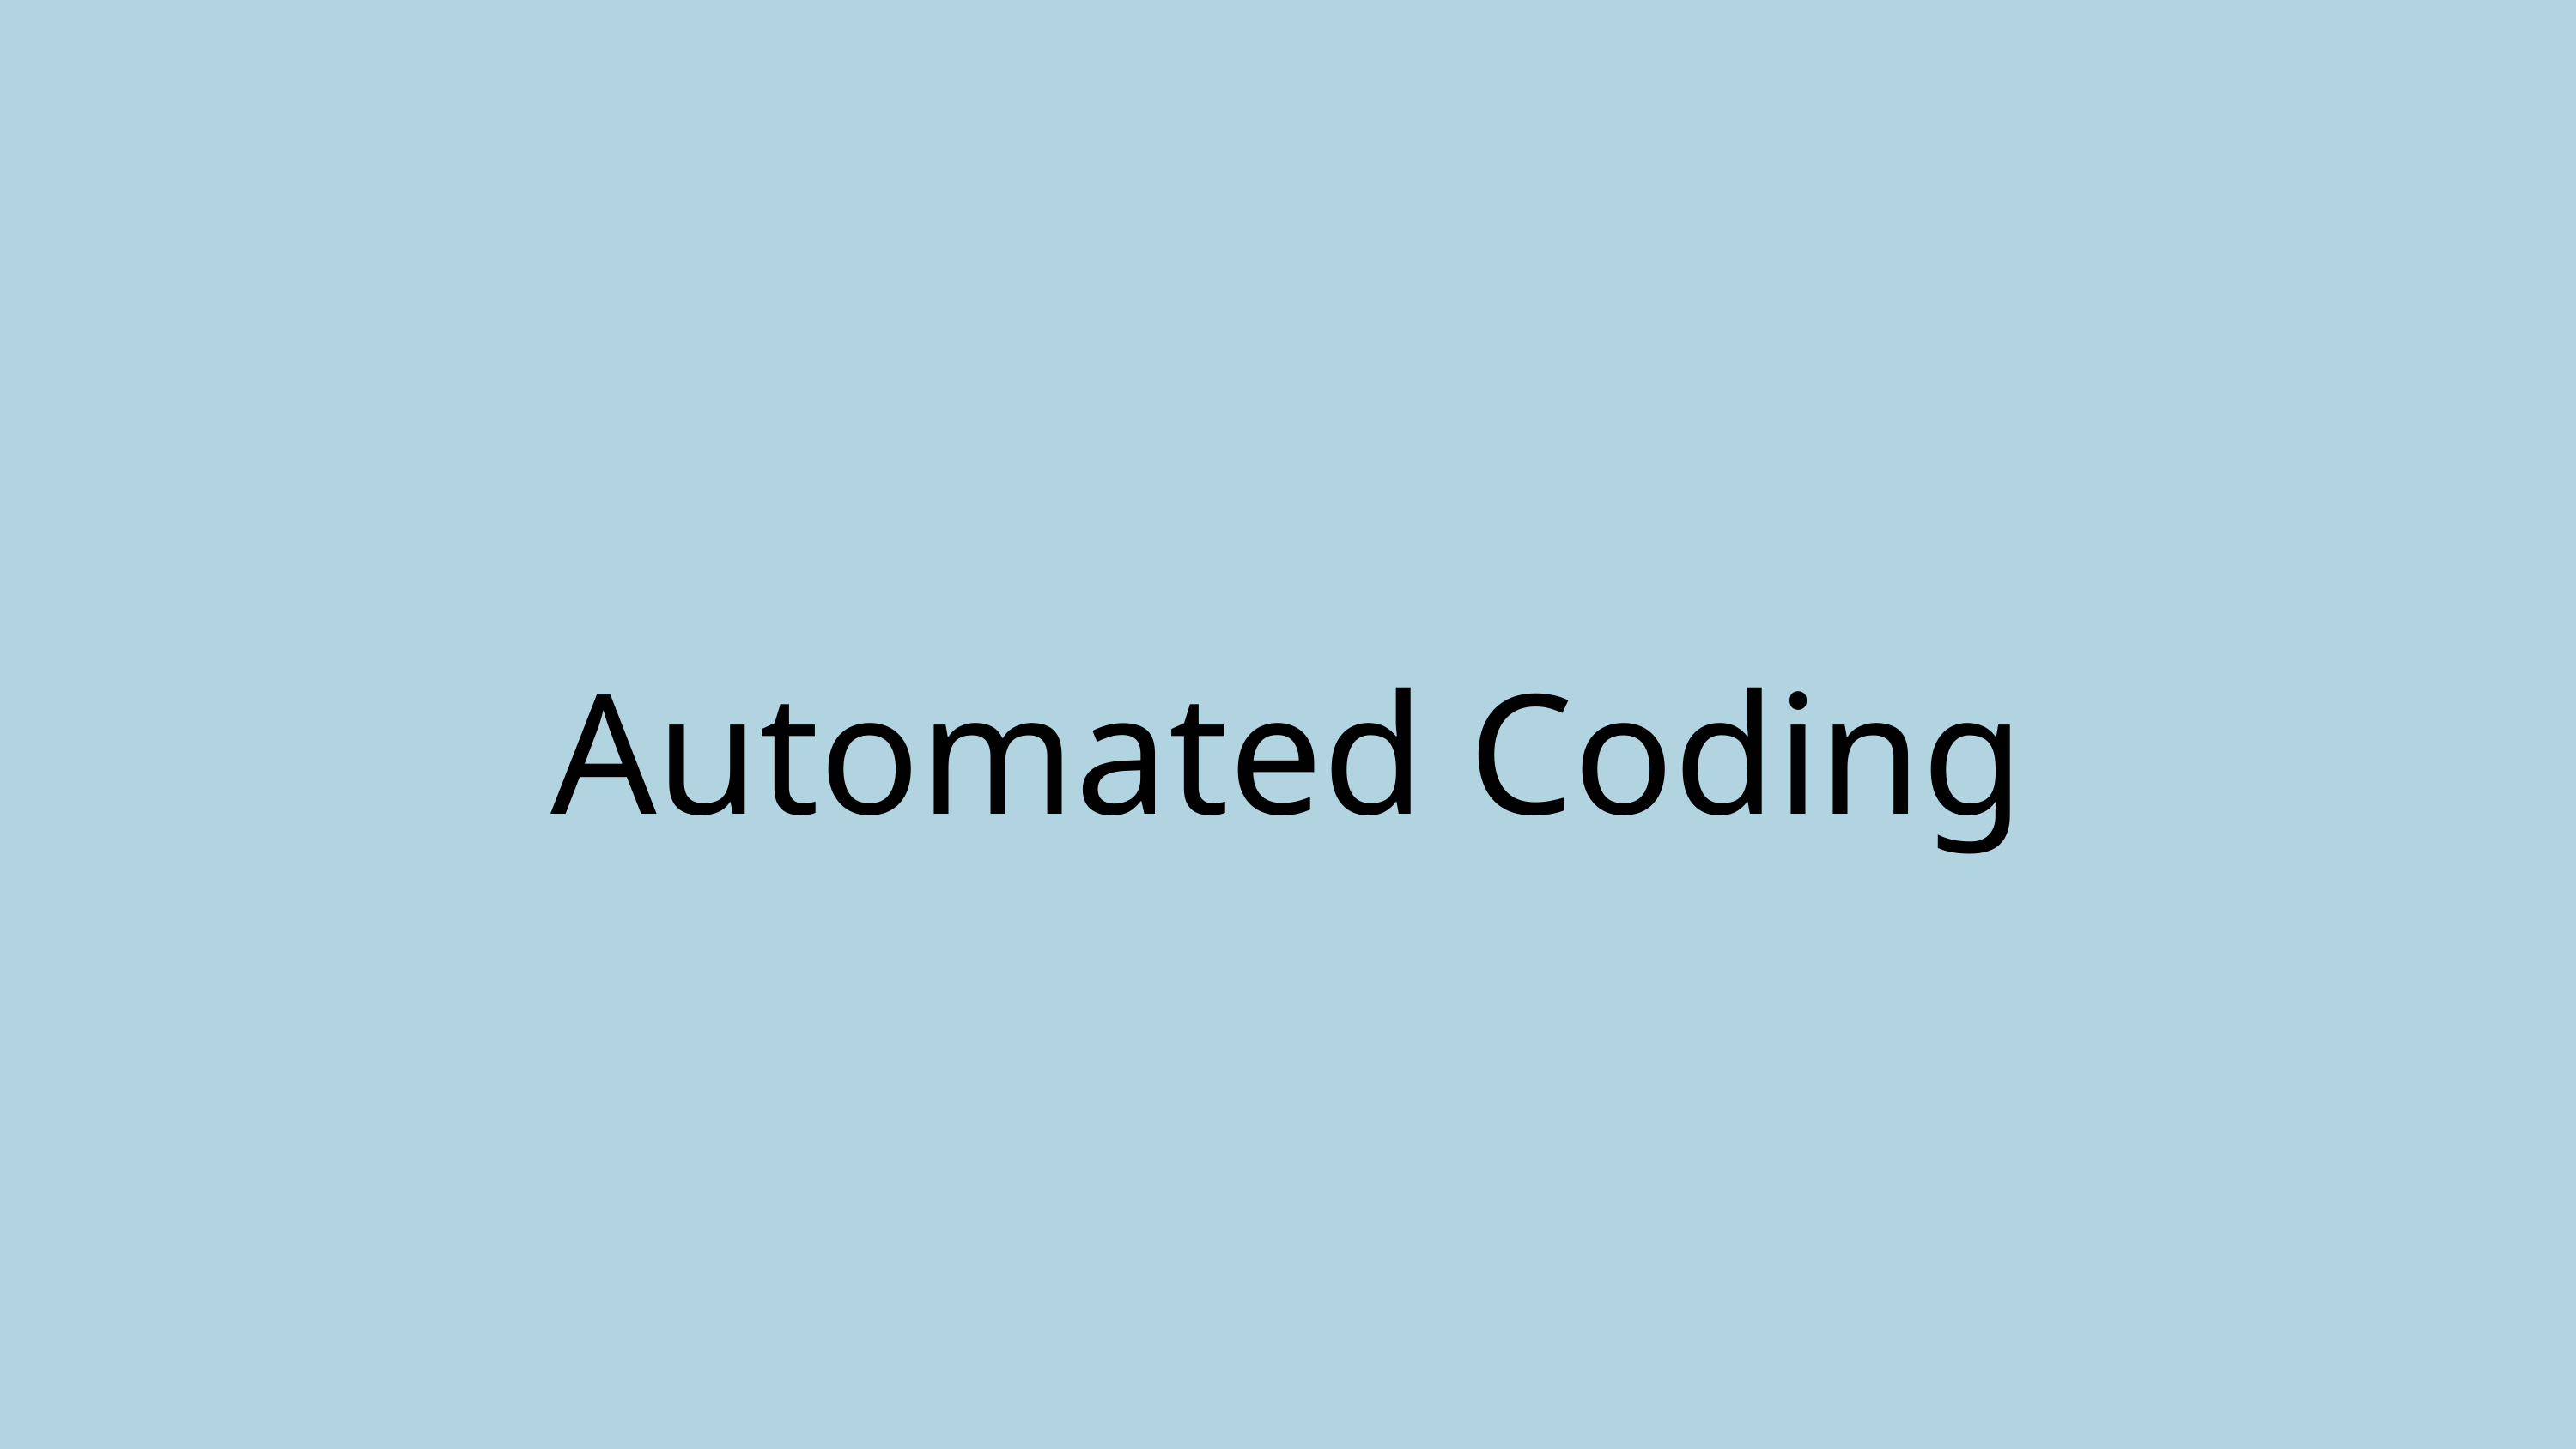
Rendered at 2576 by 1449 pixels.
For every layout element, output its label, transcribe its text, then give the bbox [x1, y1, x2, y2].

text_box Automated Coding [492, 614, 2084, 848]
